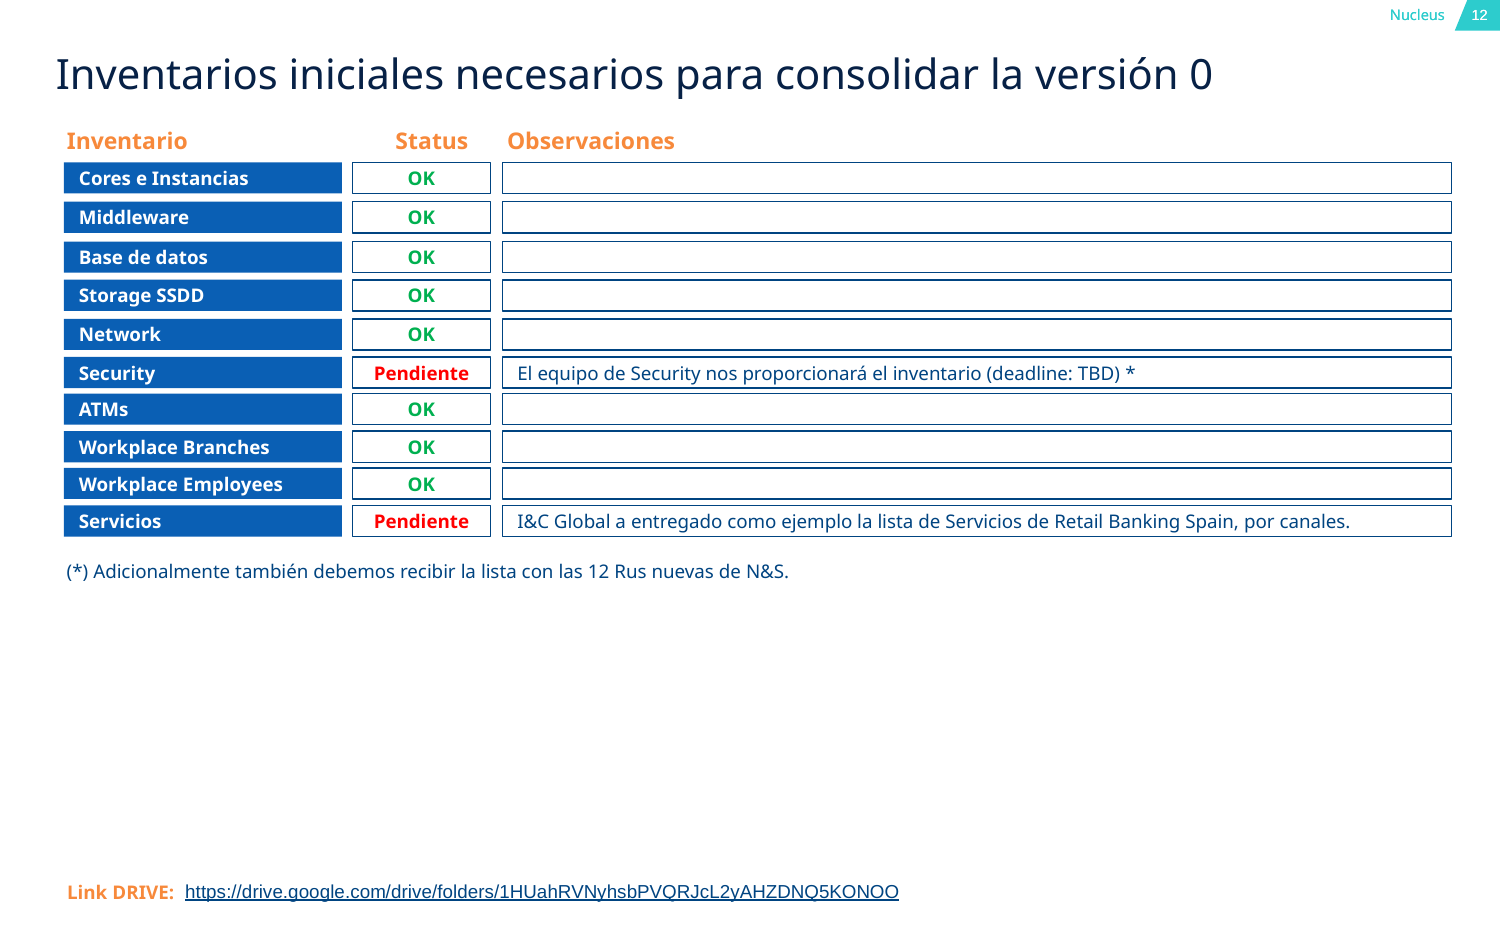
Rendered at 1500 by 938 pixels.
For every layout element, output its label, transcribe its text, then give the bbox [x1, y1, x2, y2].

text_box OK [352, 279, 491, 311]
text_box OK [352, 201, 491, 233]
text_box [502, 201, 1452, 233]
text_box Security [63, 356, 342, 389]
text_box Pendiente [352, 505, 491, 537]
text_box [502, 241, 1452, 273]
title Inventarios iniciales necesarios para consolidar la versión 0 [40, 32, 1488, 96]
text_box Middleware [63, 201, 342, 233]
text_box Base de datos [63, 241, 342, 273]
text_box Network [63, 318, 342, 350]
text_box Link DRIVE: [67, 872, 304, 904]
text_box ATMs [63, 393, 342, 425]
text_box [502, 162, 1452, 194]
text_box OK [352, 241, 491, 273]
text_box (*) Adicionalmente también debemos recibir la lista con las 12 Rus nuevas de N&S. [66, 540, 1455, 583]
text_box Cores e Instancias [63, 162, 342, 194]
text_box I&C Global a entregado como ejemplo la lista de Servicios de Retail Banking Spain, por canales. [502, 505, 1452, 537]
text_box [502, 393, 1452, 425]
text_box Inventario [66, 111, 303, 155]
text_box OK [352, 467, 491, 499]
text_box Status [366, 111, 498, 155]
text_box [502, 467, 1452, 499]
text_box Workplace Branches [63, 431, 342, 463]
text_box OK [352, 431, 491, 463]
text_box OK [352, 318, 491, 350]
text_box Storage SSDD [63, 279, 342, 311]
text_box [502, 431, 1452, 463]
text_box OK [352, 393, 491, 425]
text_box OK [352, 162, 491, 194]
text_box [502, 279, 1452, 311]
text_box https://drive.google.com/drive/folders/1HUahRVNyhsbPVQRJcL2yAHZDNQ5KONOO [170, 872, 1213, 910]
text_box [502, 318, 1452, 350]
text_box Observaciones [507, 111, 877, 155]
text_box Workplace Employees [63, 467, 342, 499]
text_box El equipo de Security nos proporcionará el inventario (deadline: TBD) * [502, 356, 1452, 389]
text_box Pendiente [352, 356, 491, 389]
text_box Servicios [63, 505, 342, 537]
